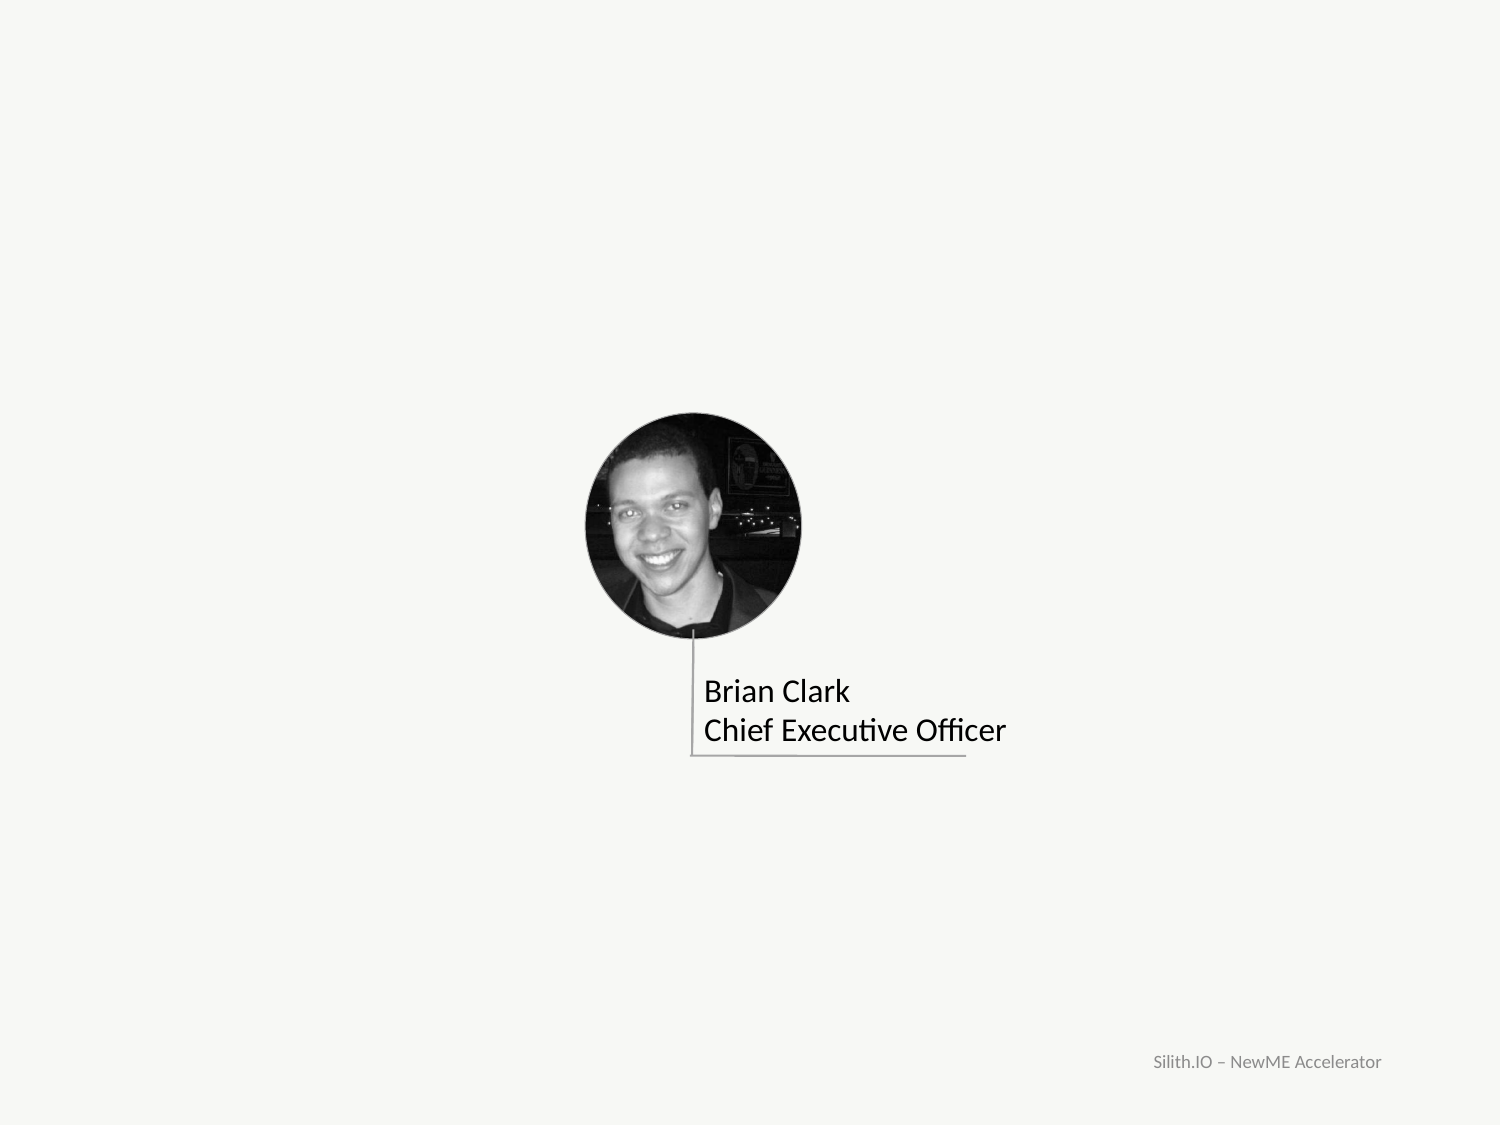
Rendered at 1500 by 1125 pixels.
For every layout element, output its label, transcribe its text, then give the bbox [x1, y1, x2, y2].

text_box [584, 412, 803, 640]
text_box Brian Clark Chief Executive Officer [689, 661, 1046, 756]
slide_number Silith.IO – NewME Accelerator [1059, 1042, 1397, 1103]
